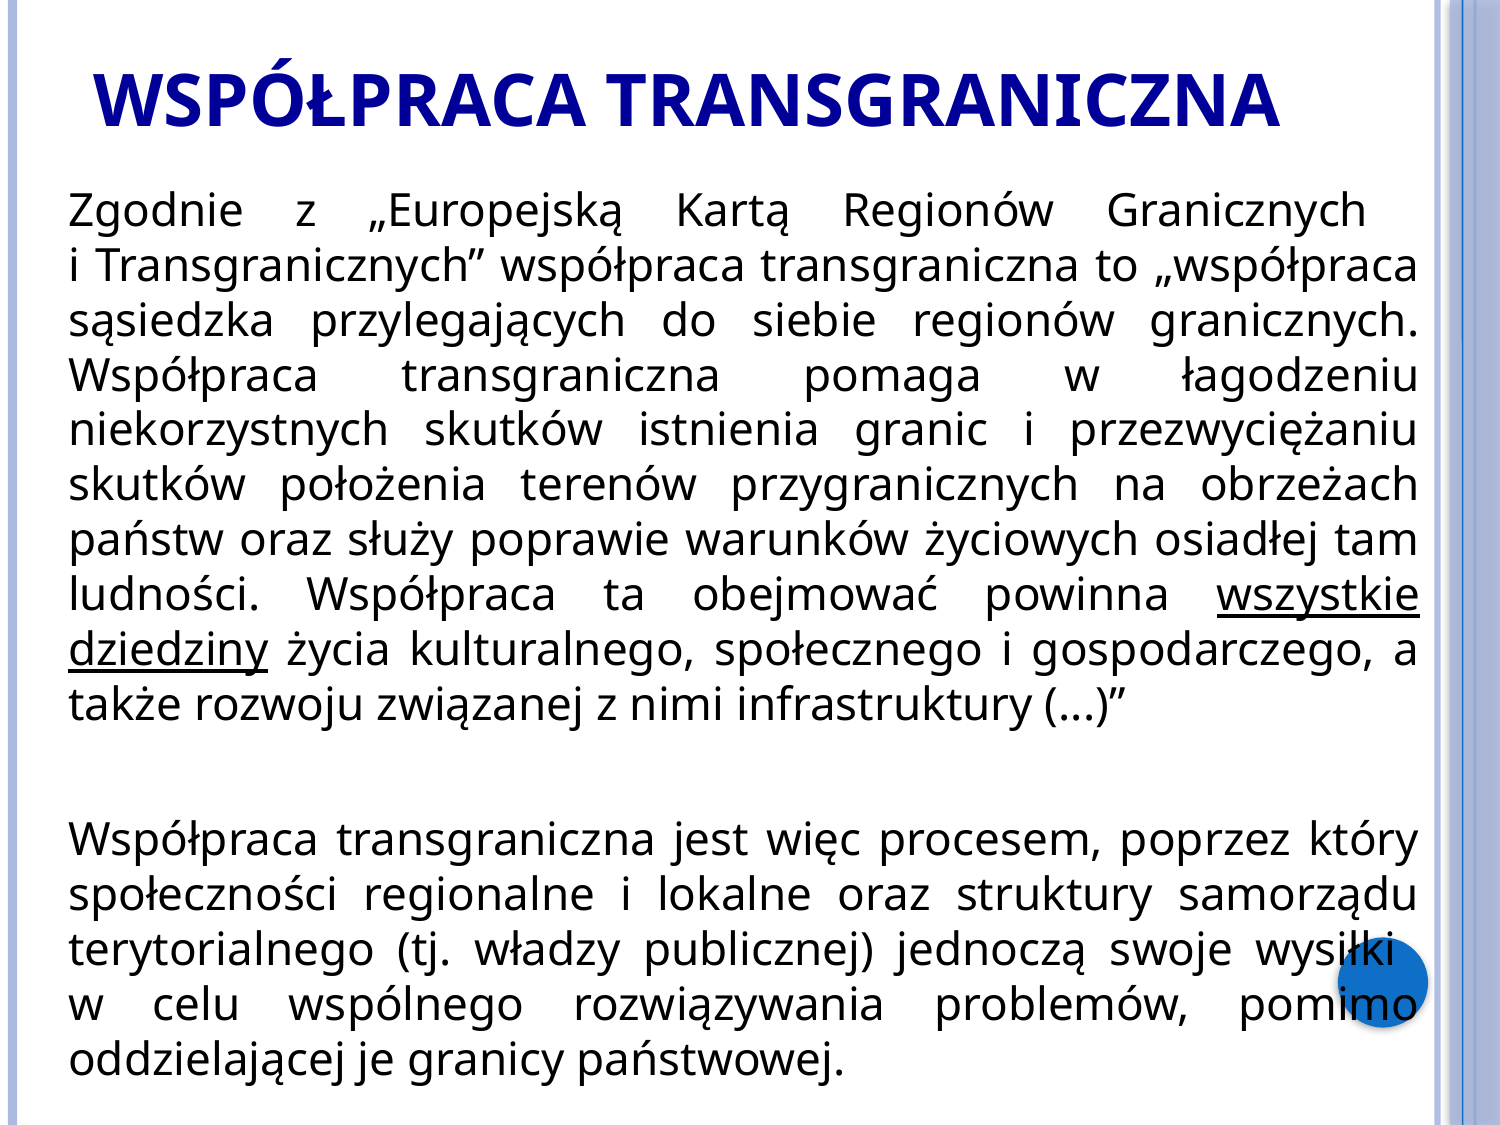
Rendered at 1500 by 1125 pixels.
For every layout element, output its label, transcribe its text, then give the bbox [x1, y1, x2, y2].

title Współpraca Transgraniczna [75, 45, 1300, 149]
list Zgodnie z „Europejską Kartą Regionów Granicznych i Transgranicznych” współpraca transgraniczna to „współpraca sąsiedzka przylegających do siebie regionów granicznych. Współpraca transgraniczna pomaga w łagodzeniu niekorzystnych skutków istnienia granic i przezwyciężaniu skutków położenia terenów przygranicznych na obrzeżach państw oraz służy poprawie warunków życiowych osiadłej tam ludności. Współpraca ta obejmować powinna wszystkie dziedziny życia kulturalnego, społecznego i gospodarczego, a także rozwoju związanej z nimi infrastruktury (...)” Współpraca transgraniczna jest więc procesem, poprzez który społeczności regionalne i lokalne oraz struktury samorządu terytorialnego (tj. władzy publicznej) jednoczą swoje wysiłki w celu wspólnego rozwiązywania problemów, pomimo oddzielającej je granicy państwowej. [52, 172, 1436, 1125]
